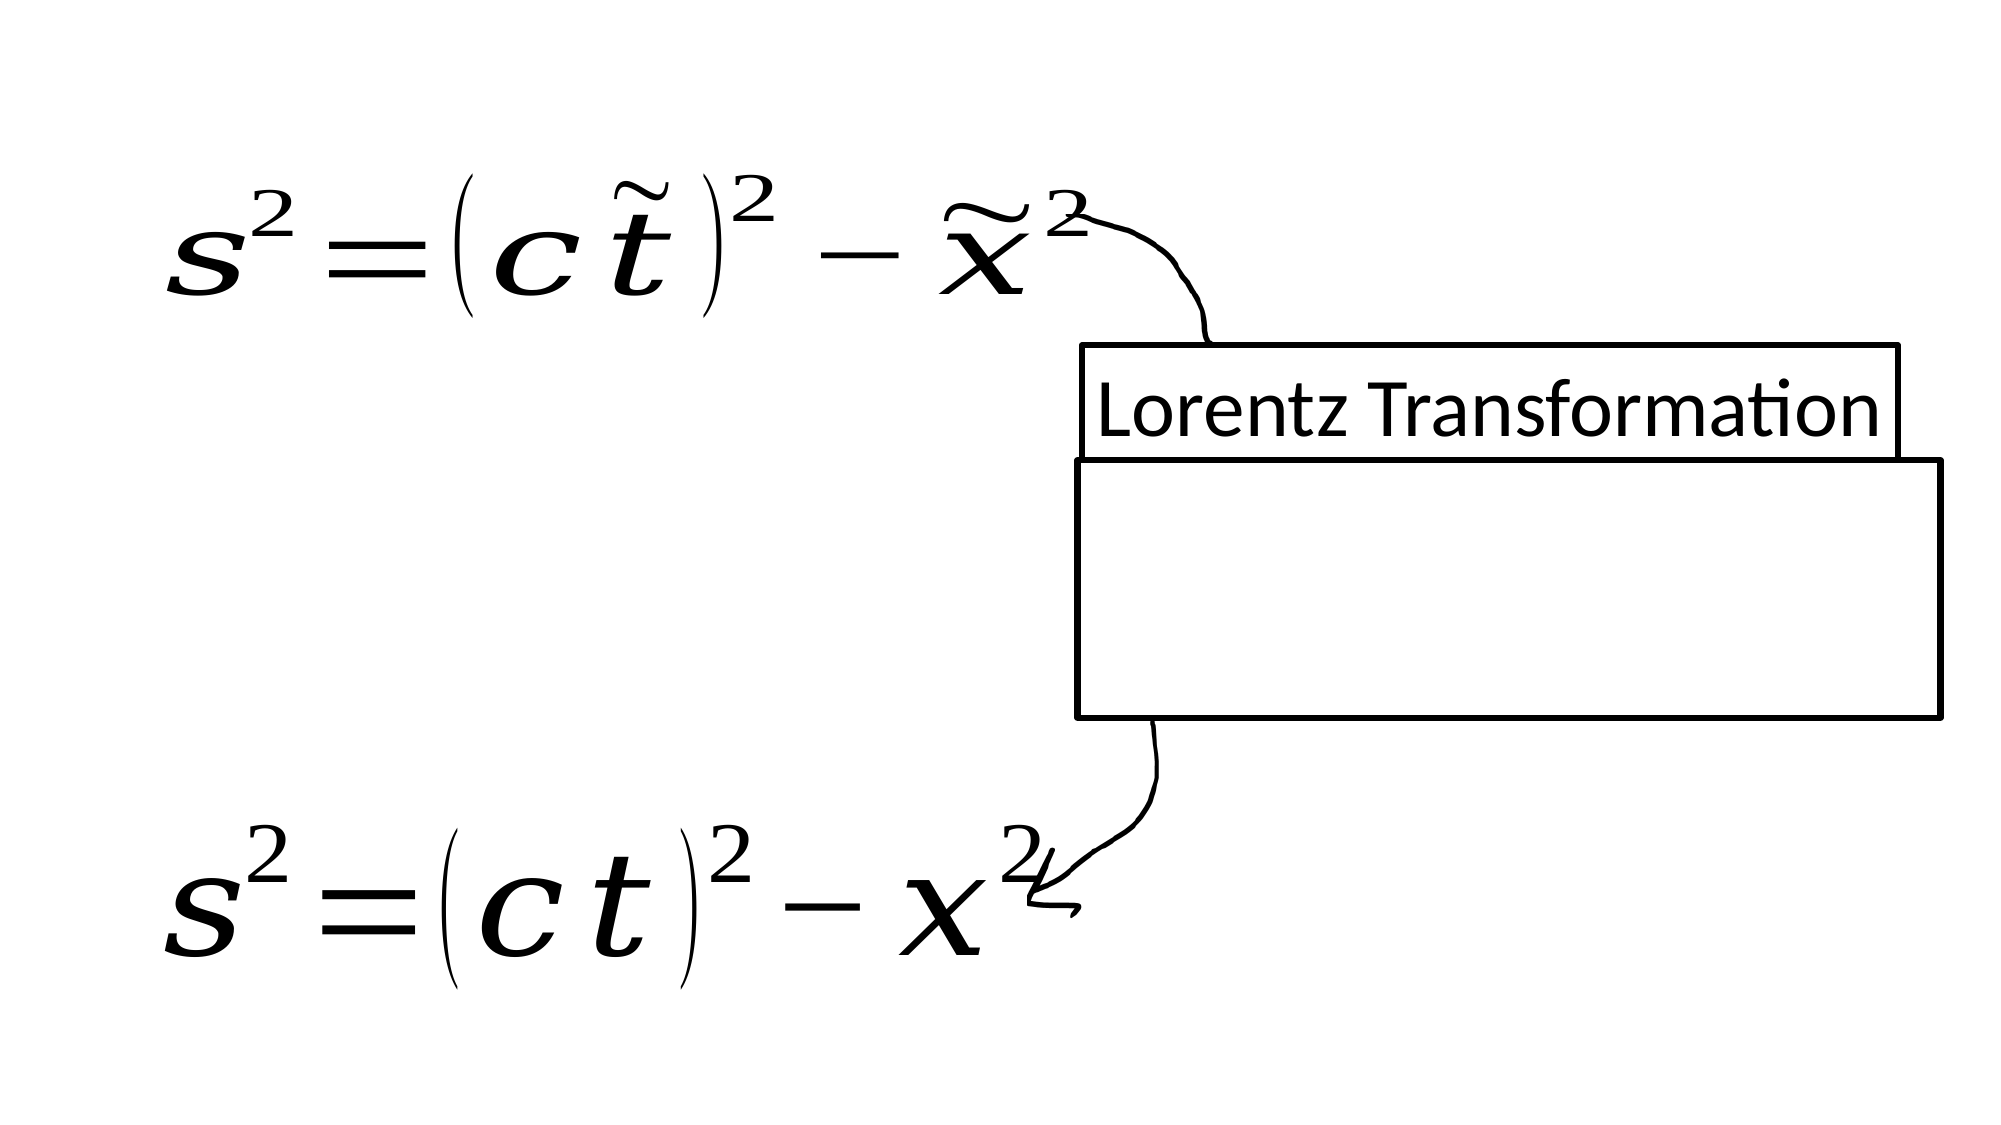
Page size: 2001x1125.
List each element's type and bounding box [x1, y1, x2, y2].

text_box [1077, 345, 1941, 718]
picture [1027, 214, 1222, 928]
